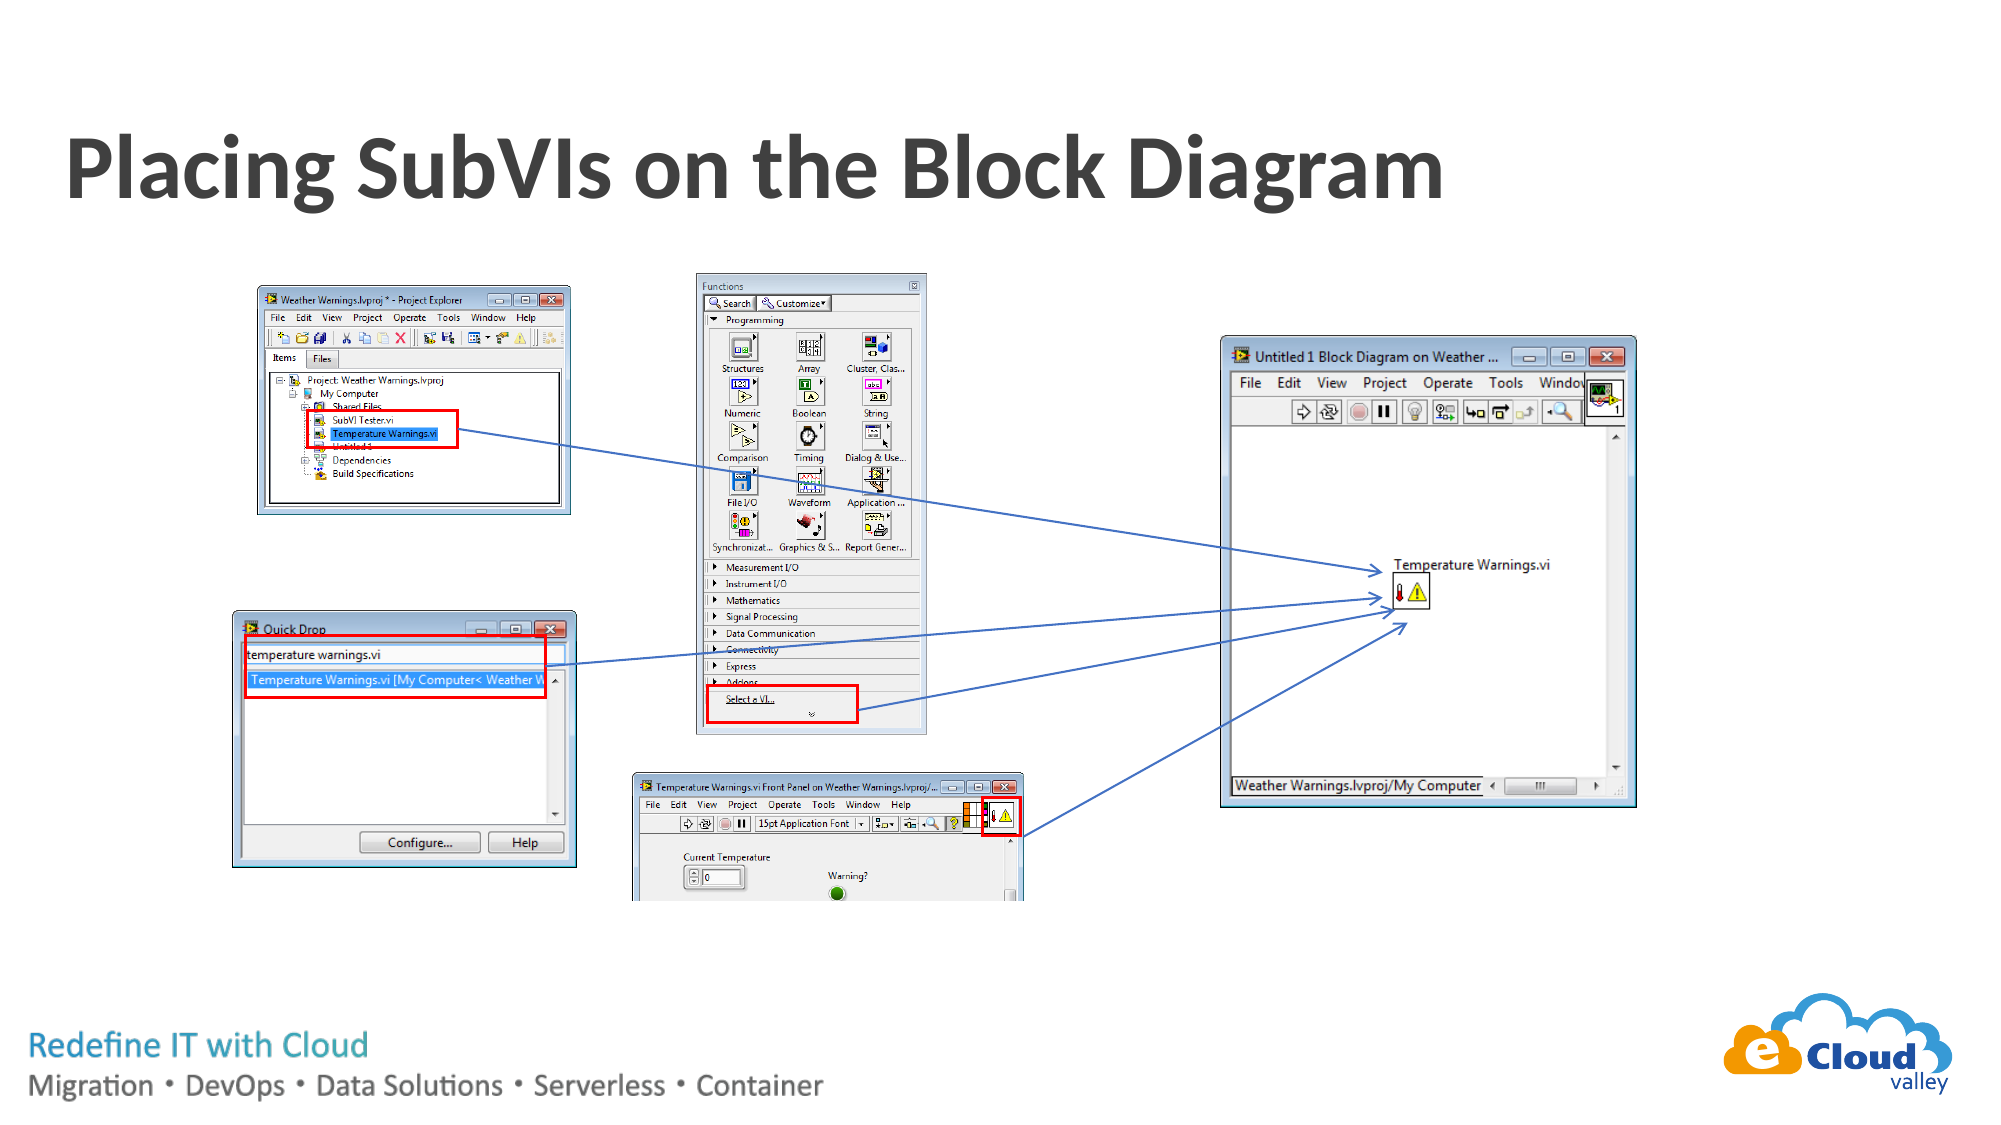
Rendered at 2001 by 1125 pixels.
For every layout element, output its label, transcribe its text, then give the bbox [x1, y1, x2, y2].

title Placing SubVIs on the Block Diagram [50, 59, 1941, 278]
picture [1688, 961, 1987, 1124]
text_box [857, 610, 1396, 711]
picture [695, 667, 927, 735]
picture [232, 610, 577, 868]
picture [695, 272, 927, 428]
picture [632, 772, 1024, 901]
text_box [457, 428, 1383, 573]
picture [695, 573, 927, 597]
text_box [1023, 622, 1408, 837]
picture [1220, 335, 1637, 808]
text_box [545, 597, 1383, 667]
picture [257, 285, 571, 515]
picture [11, 1012, 837, 1118]
